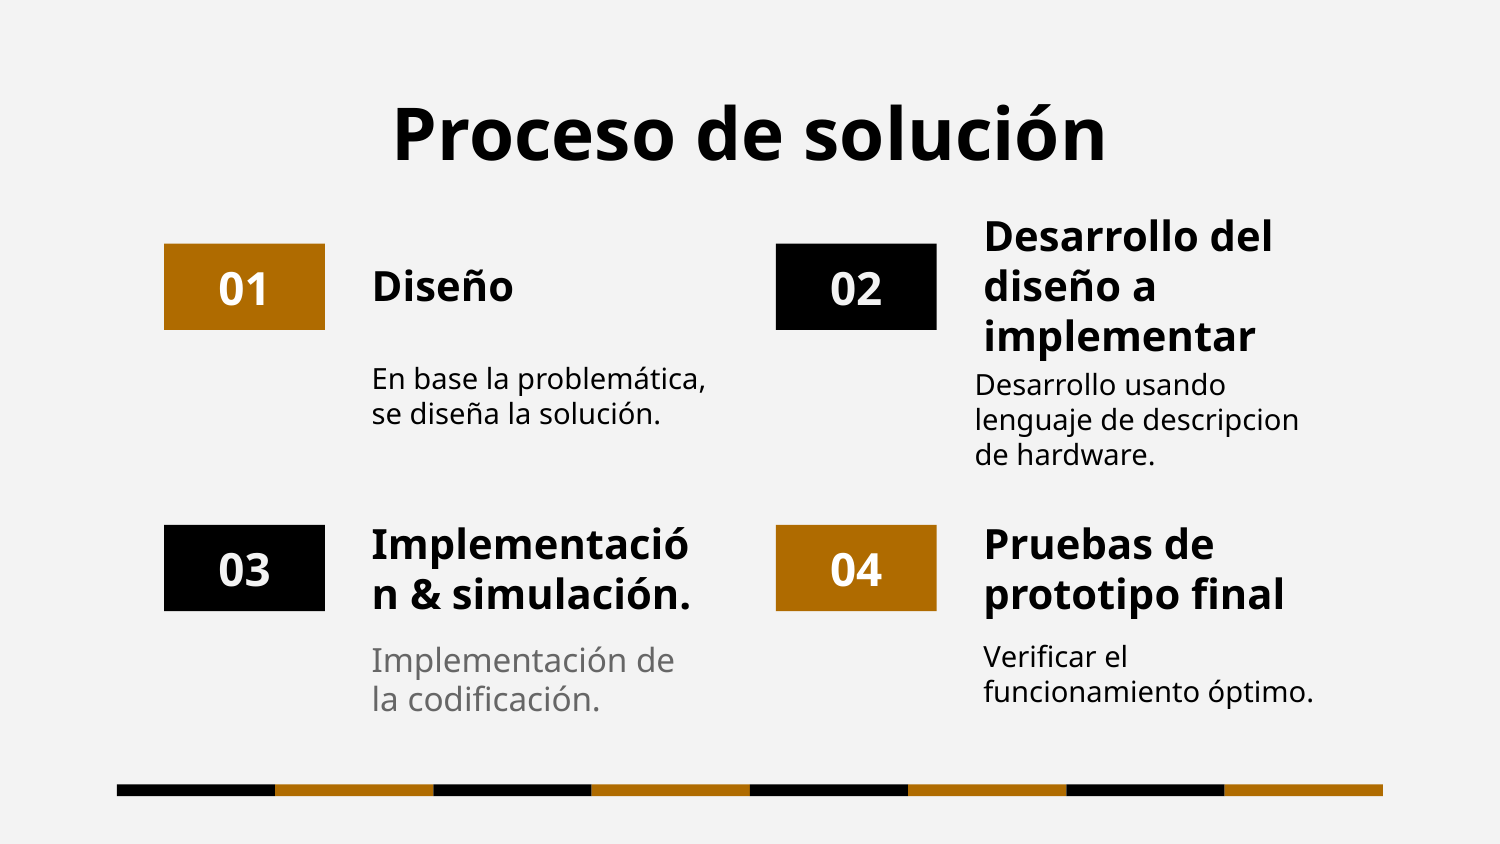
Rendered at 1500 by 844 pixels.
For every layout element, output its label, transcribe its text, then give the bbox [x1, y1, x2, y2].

title 04 [775, 524, 937, 612]
title 03 [164, 524, 325, 612]
subtitle En base la problemática, se diseña la solución. [356, 345, 725, 425]
title 02 [775, 243, 937, 330]
title 01 [164, 243, 325, 330]
title Proceso de solución [118, 72, 1382, 167]
subtitle Implementación & simulación. [356, 502, 725, 626]
subtitle Diseño [356, 245, 656, 339]
subtitle Desarrollo usando lenguaje de descripcion de hardware. [959, 351, 1327, 431]
subtitle Desarrollo del diseño a implementar [968, 194, 1401, 318]
subtitle Verificar el funcionamiento óptimo. [968, 626, 1336, 704]
subtitle Implementación de la codificación. [356, 626, 725, 704]
subtitle Pruebas de prototipo final [968, 502, 1336, 626]
